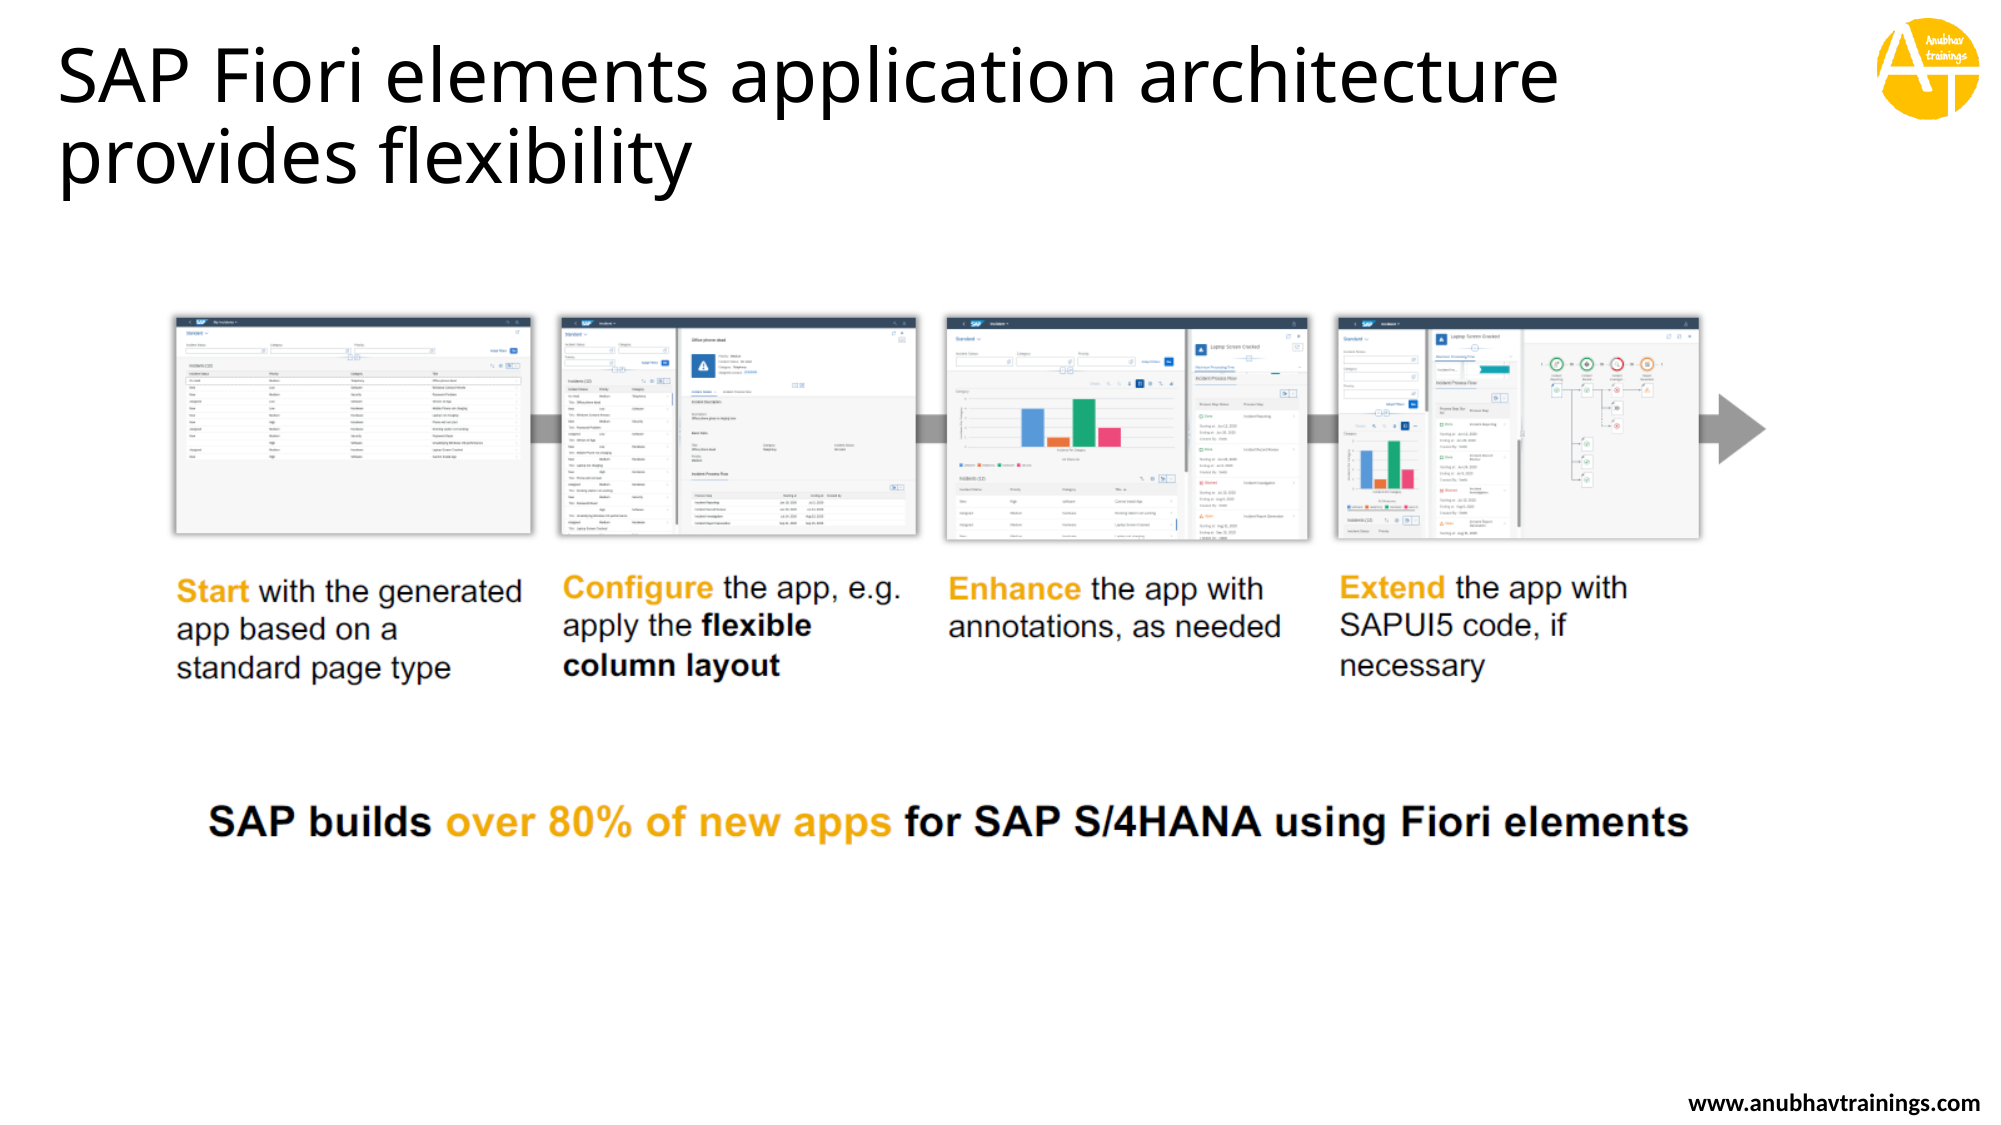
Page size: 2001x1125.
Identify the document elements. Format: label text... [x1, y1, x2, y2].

picture [154, 277, 1796, 895]
picture [1866, 11, 1985, 128]
text_box SAP Fiori elements application architecture provides flexibility [42, 30, 1866, 128]
footer www.anubhavtrainings.com [1669, 1089, 2000, 1114]
